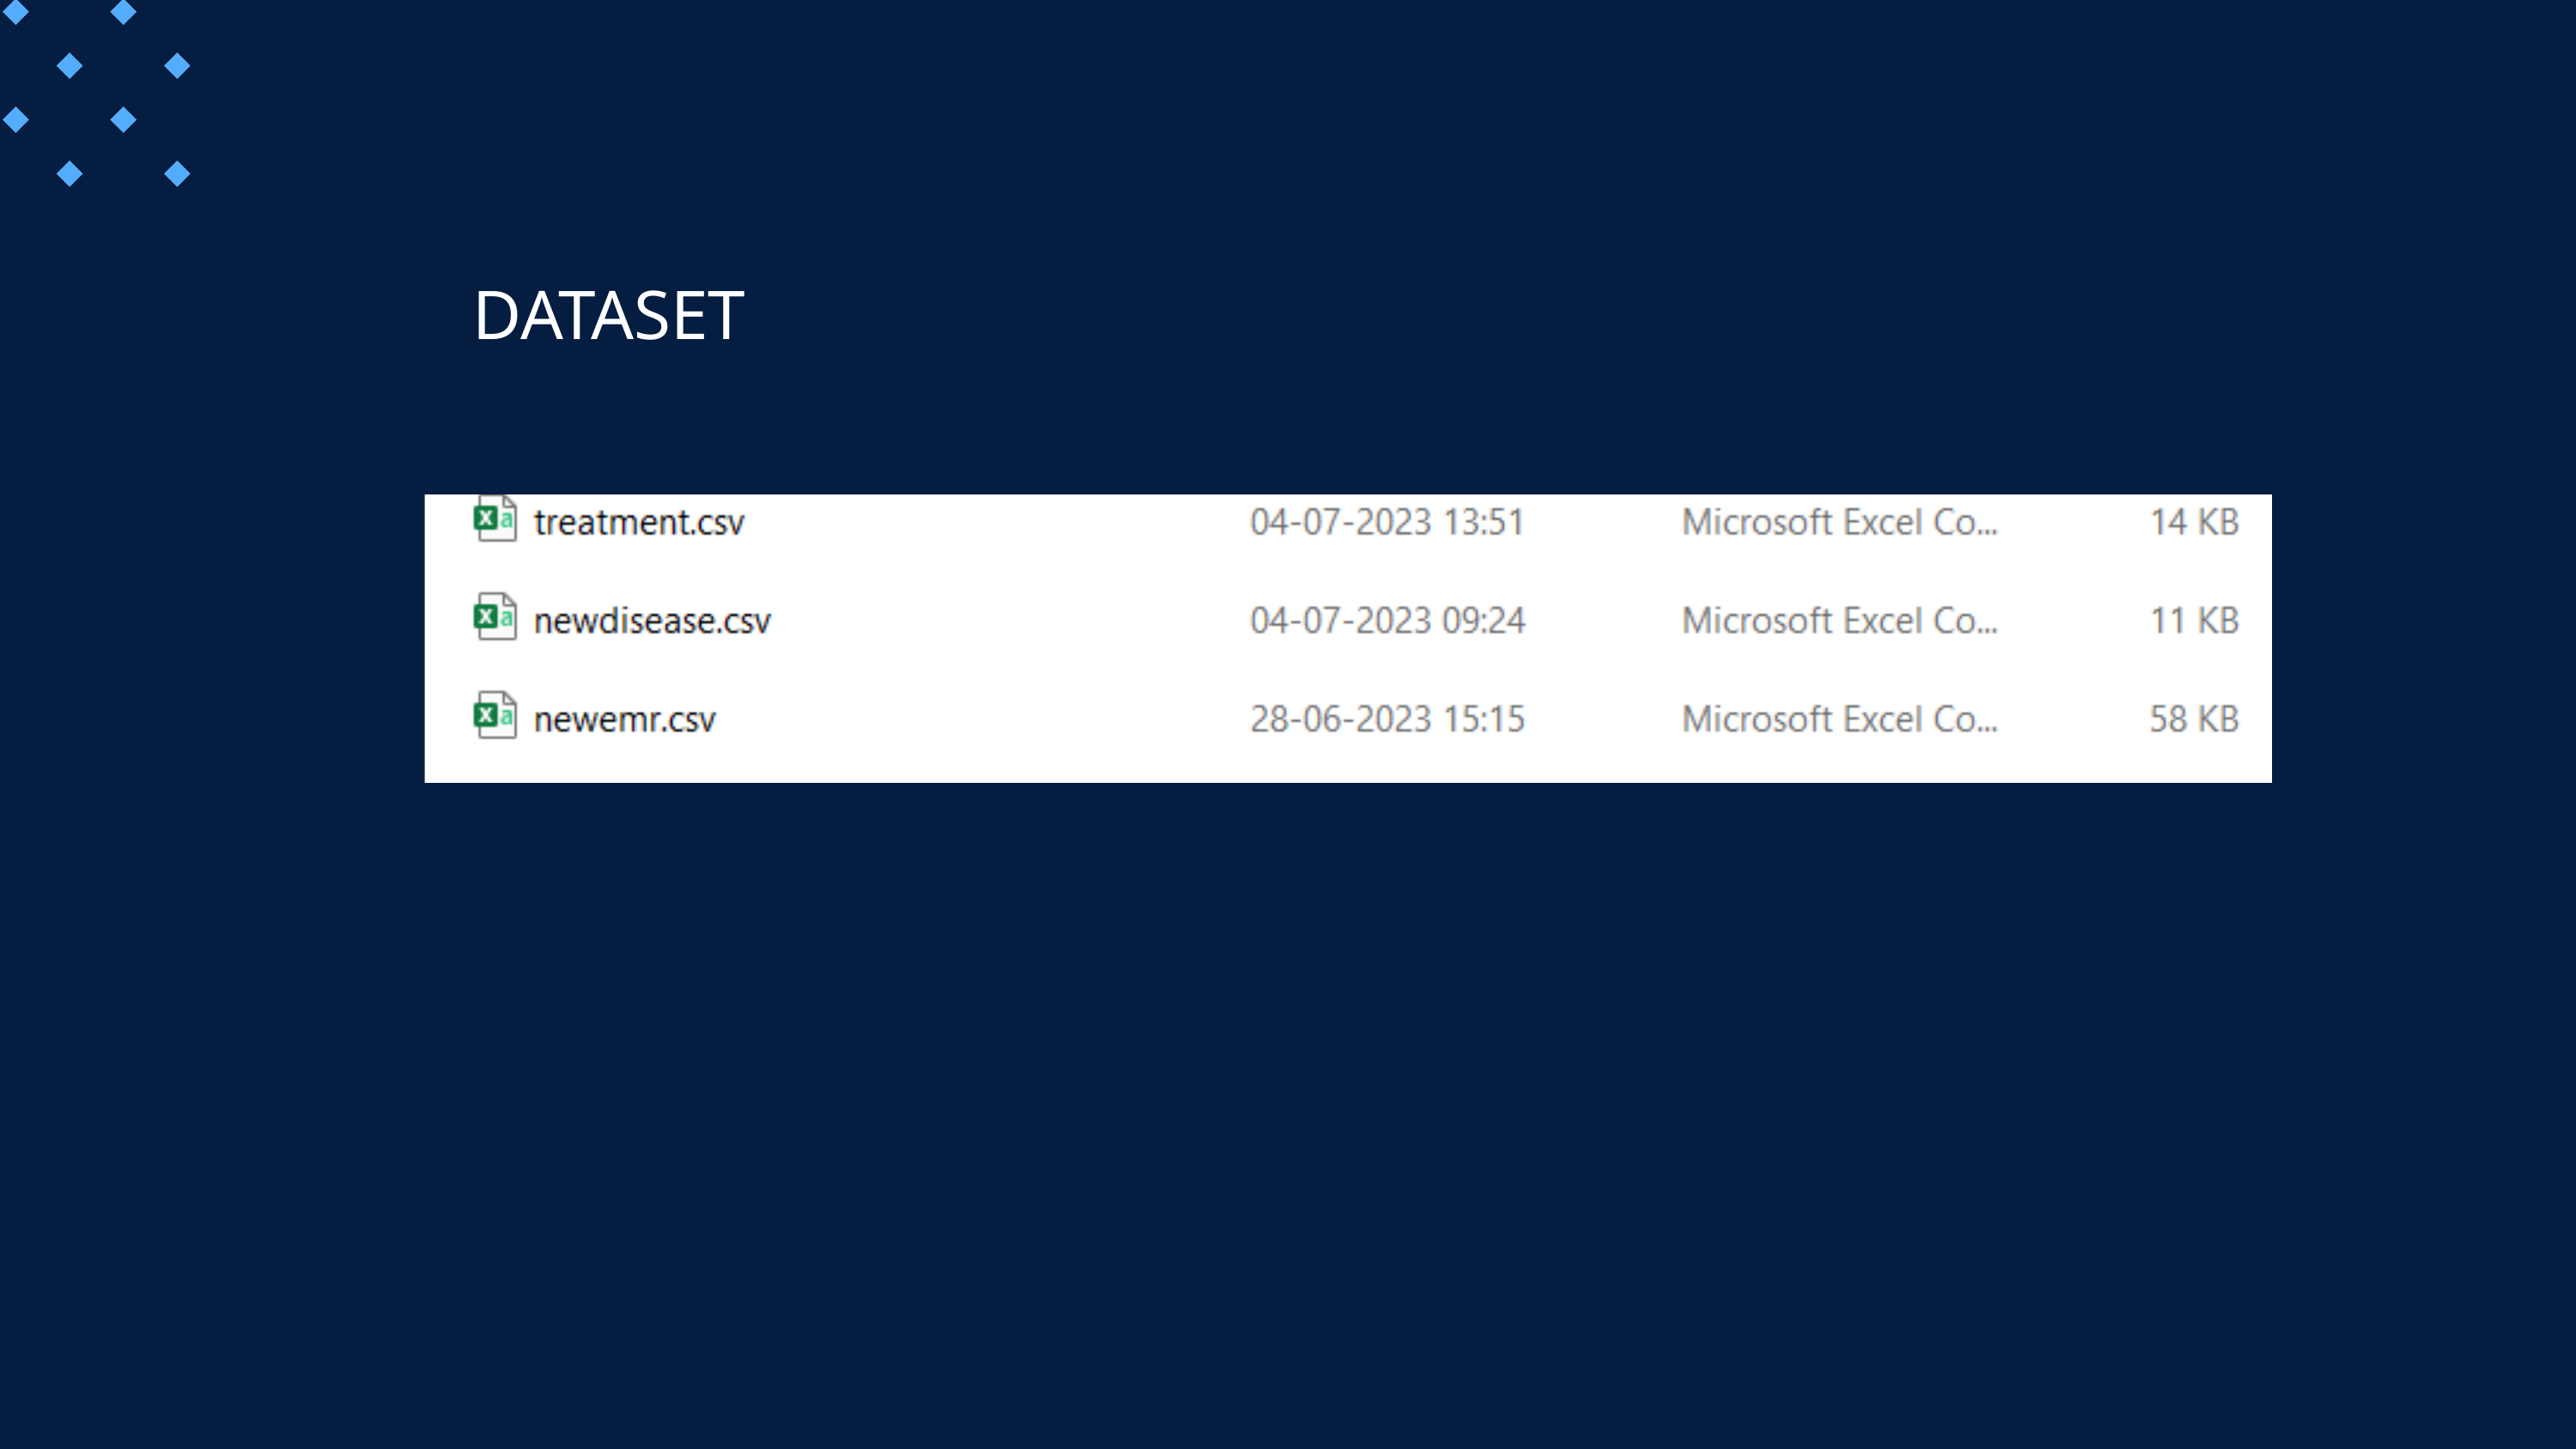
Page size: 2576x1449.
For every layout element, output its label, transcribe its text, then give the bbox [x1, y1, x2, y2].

text_box DATASET [424, 260, 794, 354]
text_box [424, 494, 2272, 783]
text_box [0, 0, 191, 187]
